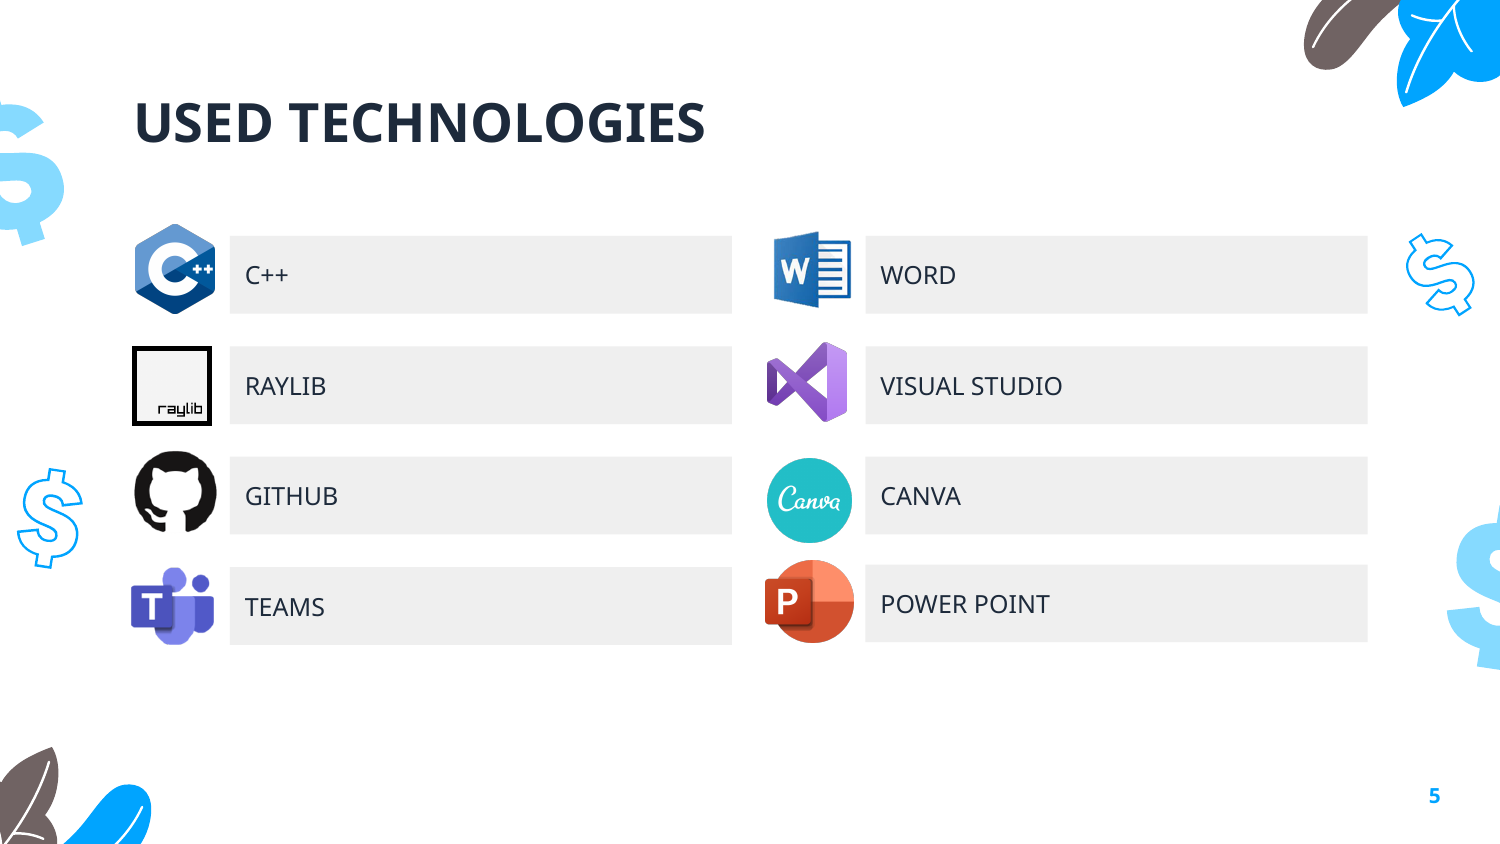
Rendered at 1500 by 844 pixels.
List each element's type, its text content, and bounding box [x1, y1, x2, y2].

picture [765, 560, 854, 643]
subtitle TEAMS [253, 567, 732, 645]
subtitle RAYLIB [229, 346, 732, 425]
picture [766, 342, 847, 423]
subtitle CANVA [865, 456, 1368, 535]
picture [95, 558, 248, 654]
picture [135, 224, 215, 314]
subtitle WORD [870, 235, 1368, 314]
subtitle VISUAL STUDIO [865, 346, 1368, 425]
subtitle GITHUB [235, 456, 732, 535]
slide_number 5 [1389, 764, 1480, 830]
subtitle C++ [229, 235, 732, 314]
picture [132, 346, 212, 426]
subtitle POWER POINT [865, 564, 1368, 643]
picture [757, 215, 866, 324]
picture [766, 457, 852, 543]
picture [120, 436, 230, 546]
title USED TECHNOLOGIES [118, 72, 1382, 167]
